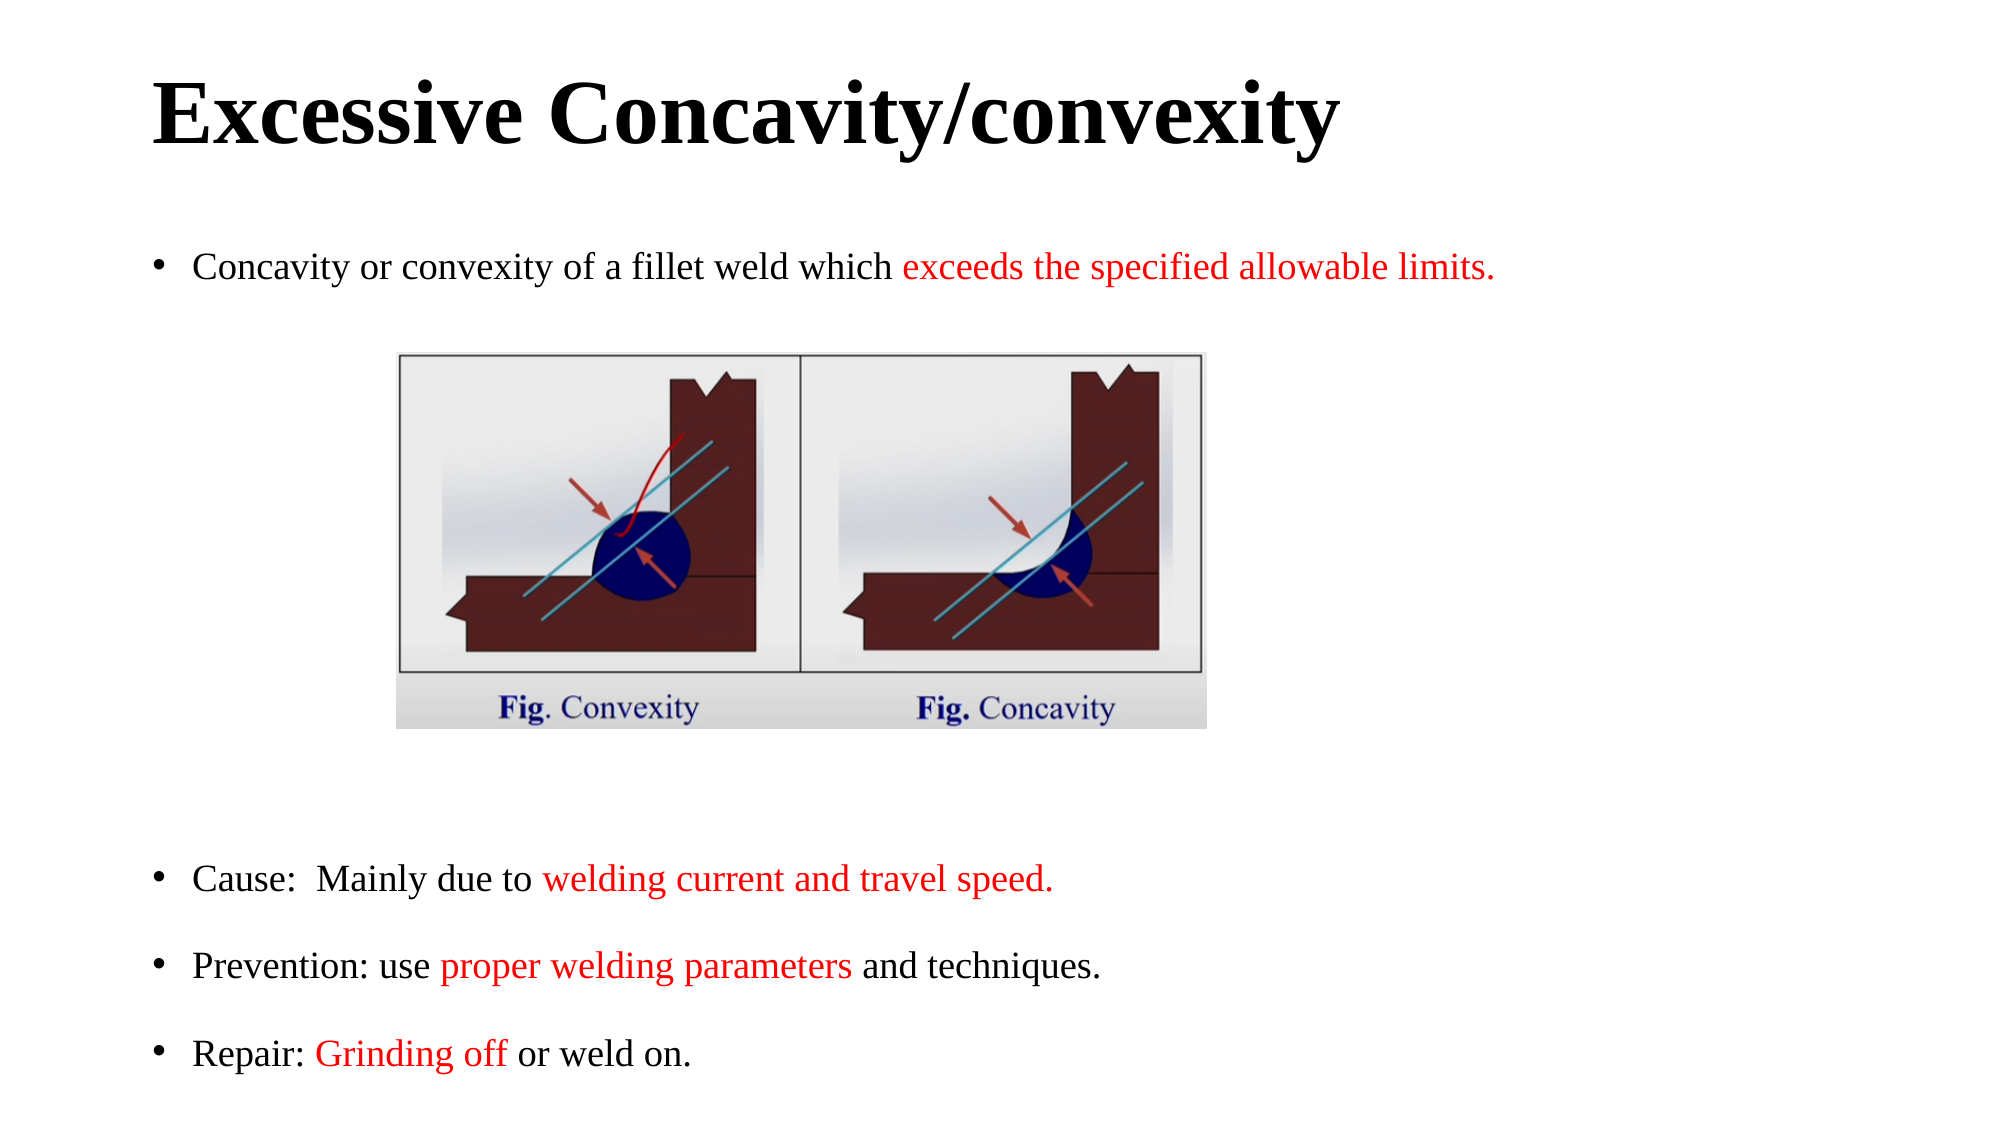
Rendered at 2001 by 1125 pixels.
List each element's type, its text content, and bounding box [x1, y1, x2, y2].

title Excessive Concavity/convexity [137, 59, 1863, 205]
list Concavity or convexity of a fillet weld which exceeds the specified allowable limits. Cause: Mainly due to welding current and travel speed. Prevention: use proper welding parameters and techniques. Repair: Grinding off or weld on. [137, 205, 1863, 1086]
picture [396, 352, 1207, 729]
